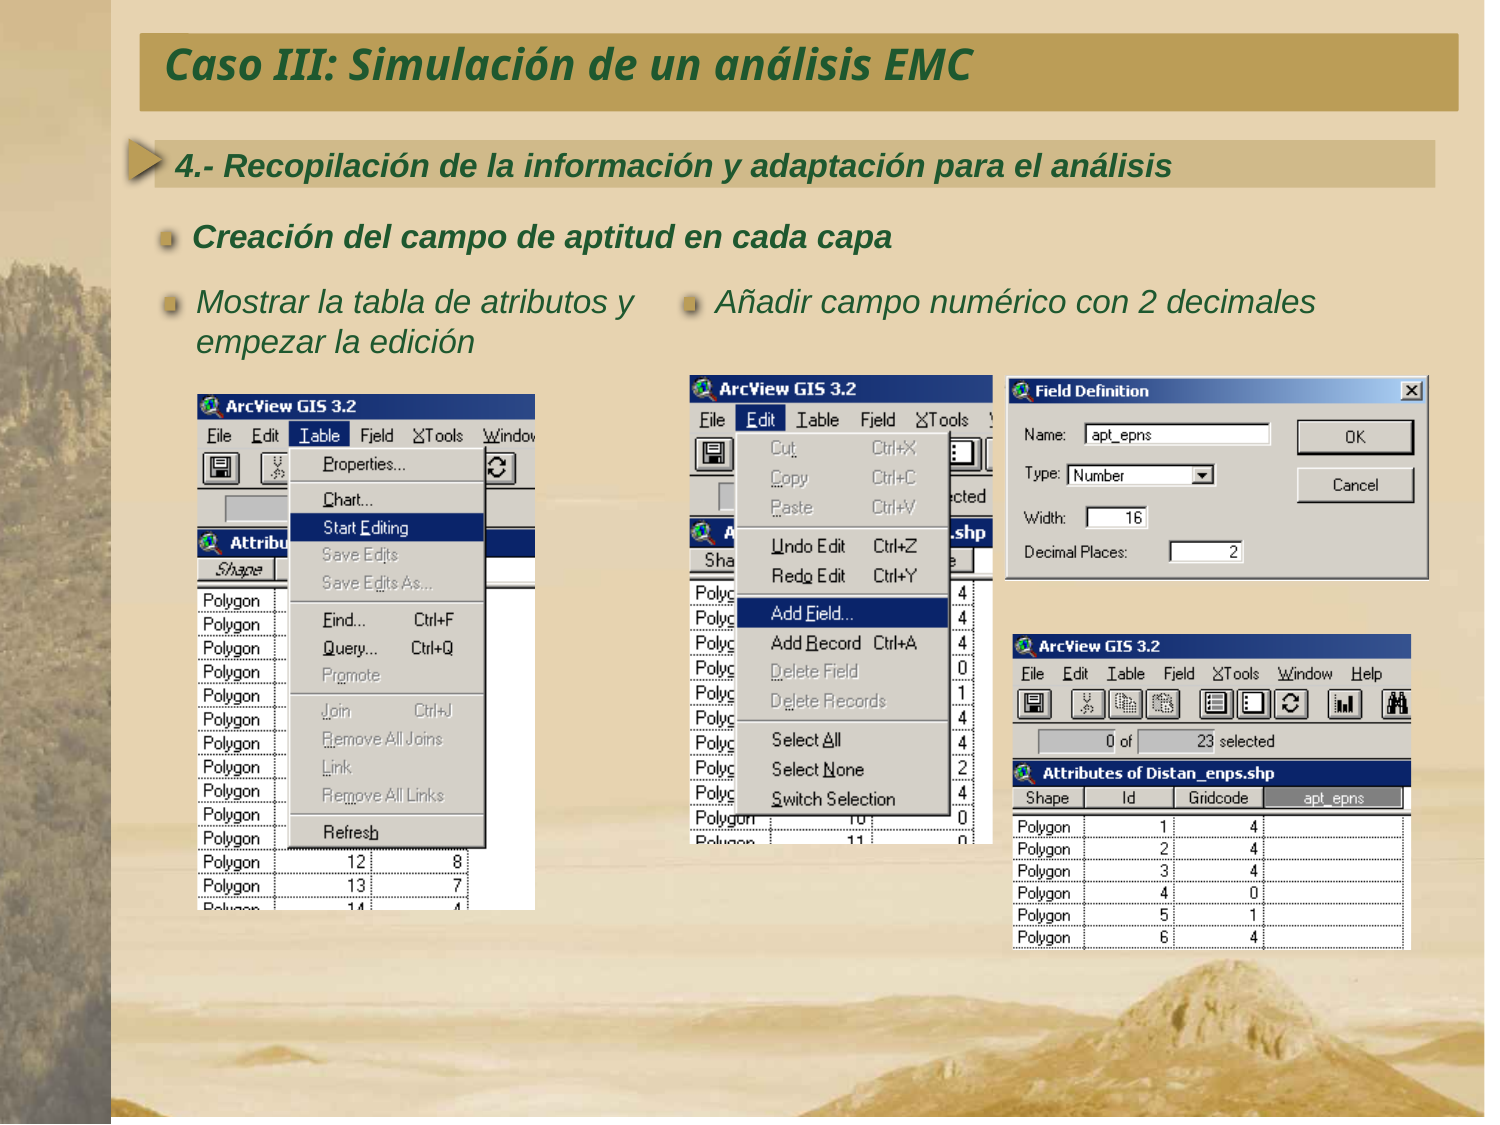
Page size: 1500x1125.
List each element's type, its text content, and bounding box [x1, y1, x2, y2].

picture [0, 0, 1485, 1124]
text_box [683, 272, 1406, 329]
text_box Caso III: Simulación de un análisis EMC [149, 28, 1444, 97]
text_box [164, 272, 652, 369]
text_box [128, 136, 1436, 192]
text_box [160, 207, 912, 263]
